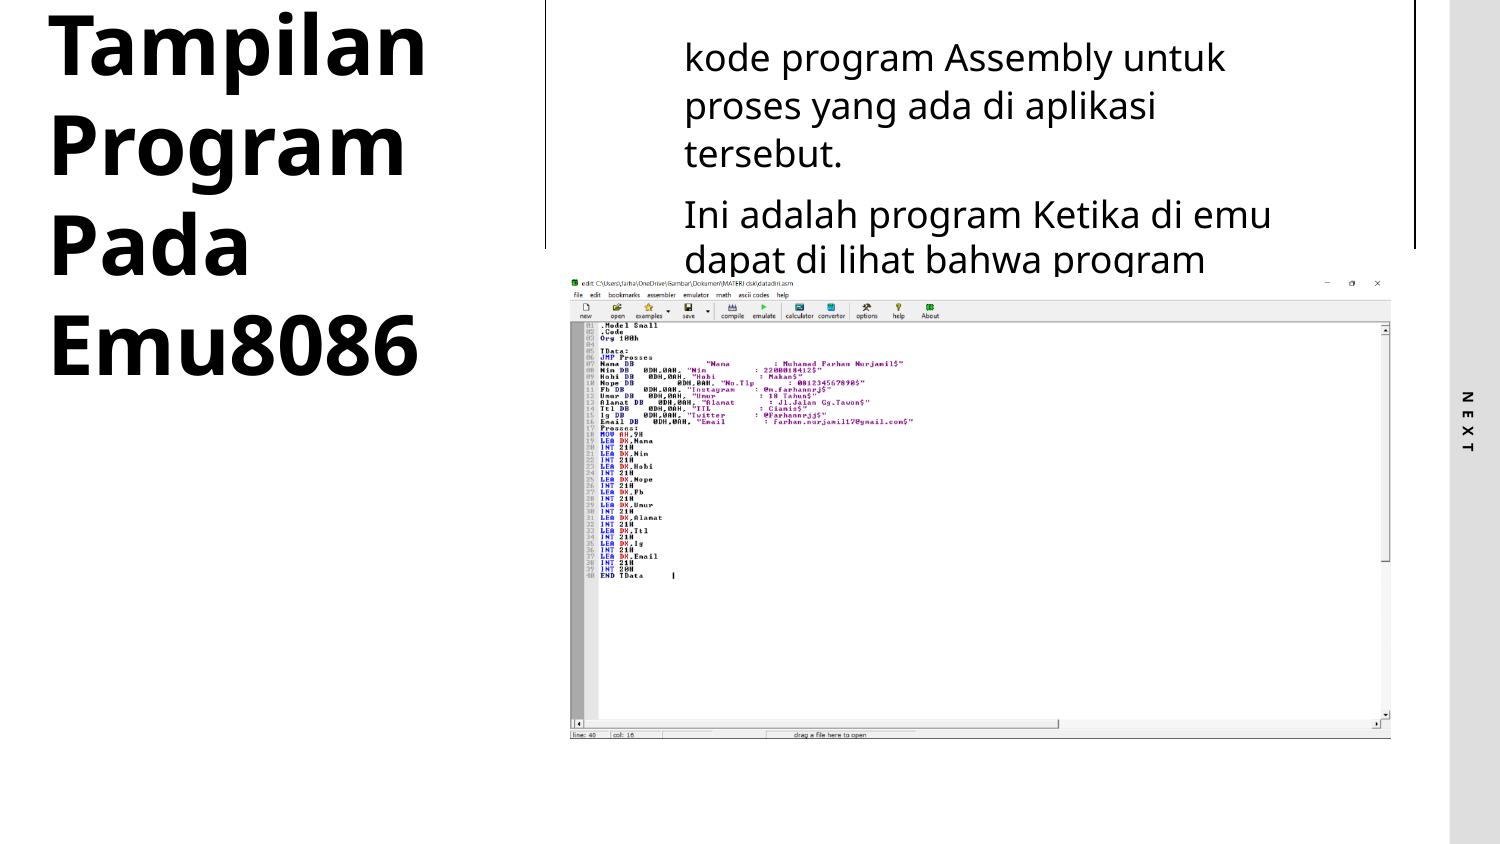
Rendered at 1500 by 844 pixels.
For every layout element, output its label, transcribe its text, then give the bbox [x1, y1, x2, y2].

picture [569, 276, 1391, 739]
text_box kode program Assembly untuk proses yang ada di aplikasi tersebut. Ini adalah program Ketika di emu dapat di lihat bahwa program sama dengan sketsa. [684, 30, 1277, 275]
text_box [1449, 0, 1500, 844]
text_box Tampilan Program Pada Emu8086 [47, 0, 620, 393]
